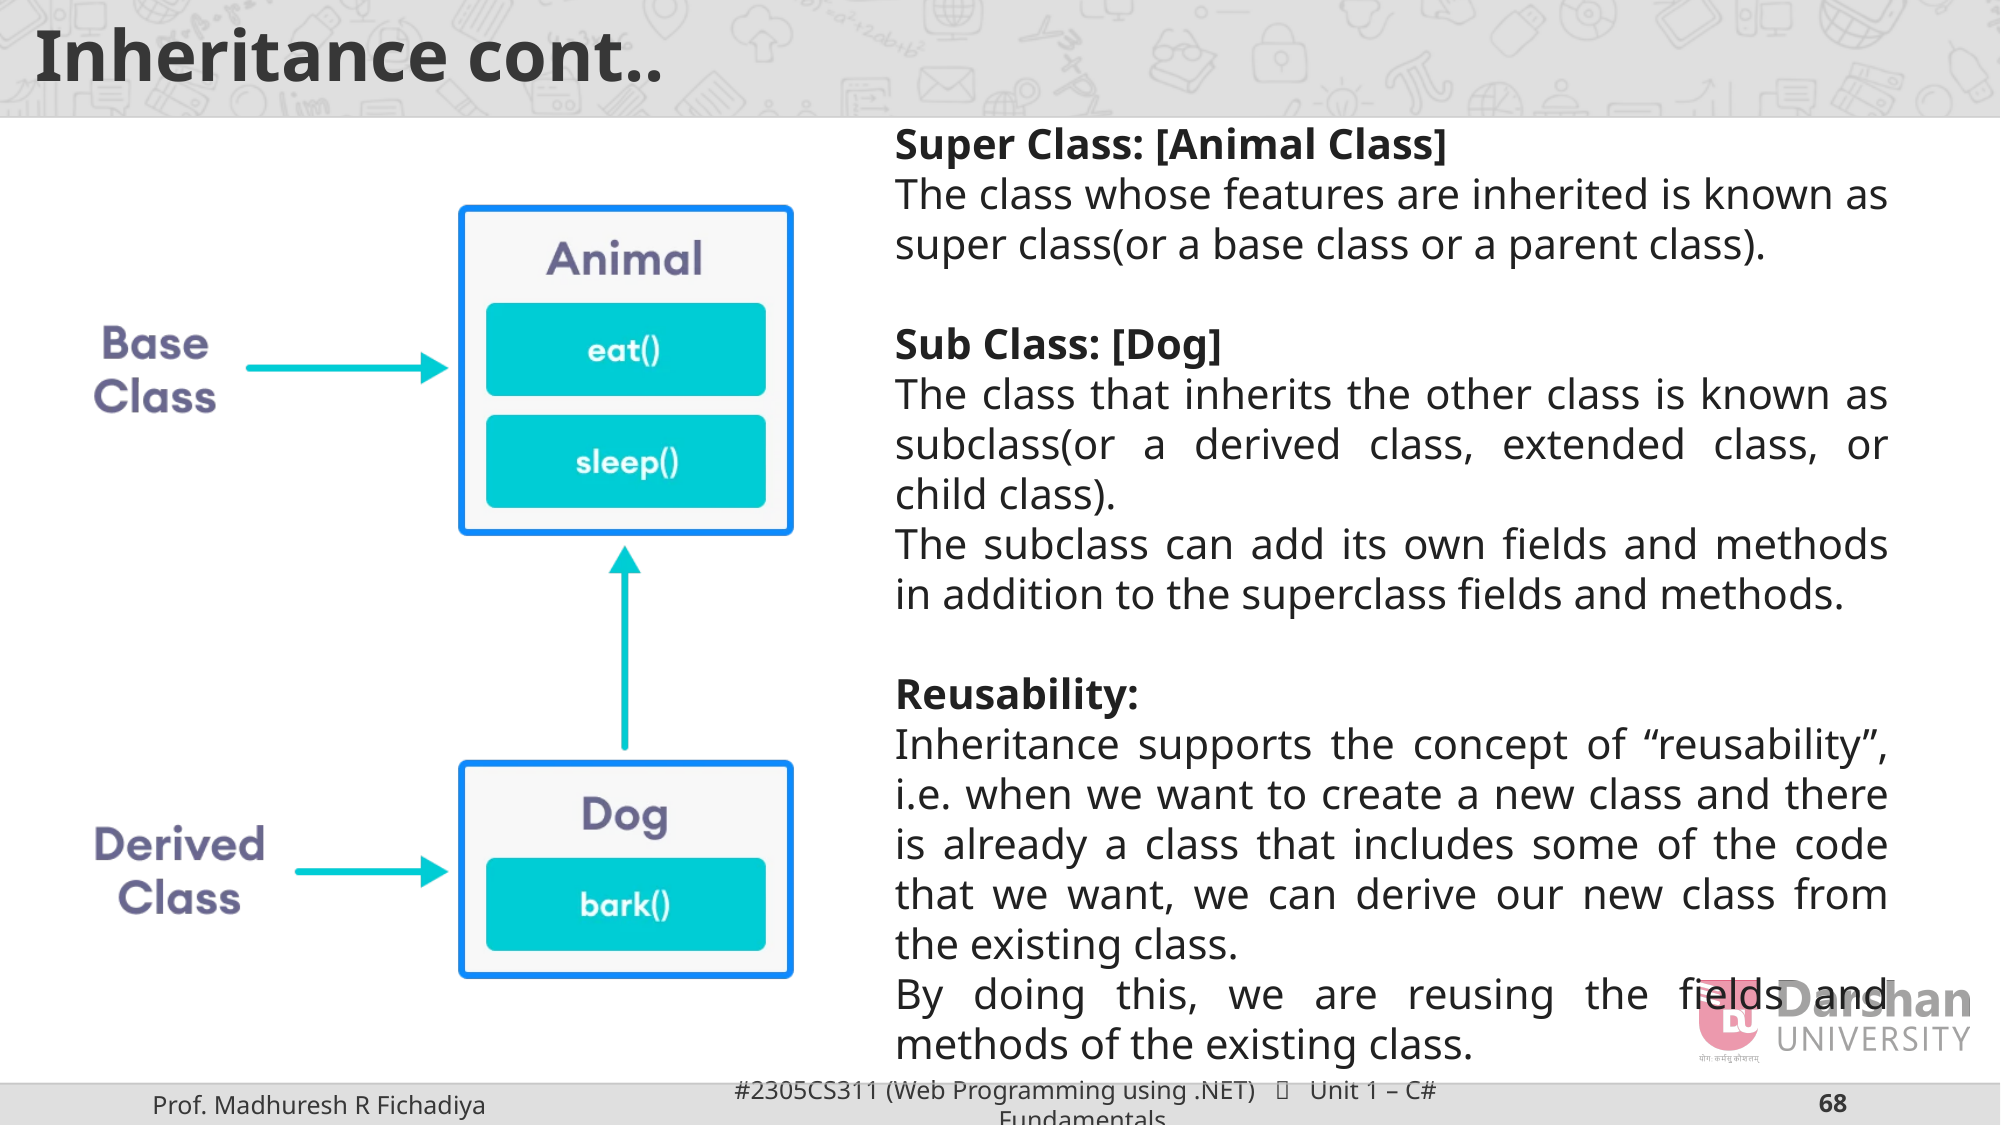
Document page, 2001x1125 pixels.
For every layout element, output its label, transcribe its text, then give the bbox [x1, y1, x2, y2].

title Inheritance cont.. [0, 0, 2000, 117]
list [36, 149, 850, 1035]
text_box Super Class: [Animal Class] The class whose features are inherited is known as super class(or a base class or a parent class). Sub Class: [Dog] The class that inherits the other class is known as subclass(or a derived class, extended class, or child class). The subclass can add its own fields and methods in addition to the superclass fields and methods. Reusability: Inheritance supports the concept of “reusability”, i.e. when we want to create a new class and there is already a class that includes some of the code that we want, we can derive our new class from the existing class. By doing this, we are reusing the fields and methods of the existing class. [850, 186, 1945, 1000]
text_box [1699, 980, 1970, 1063]
